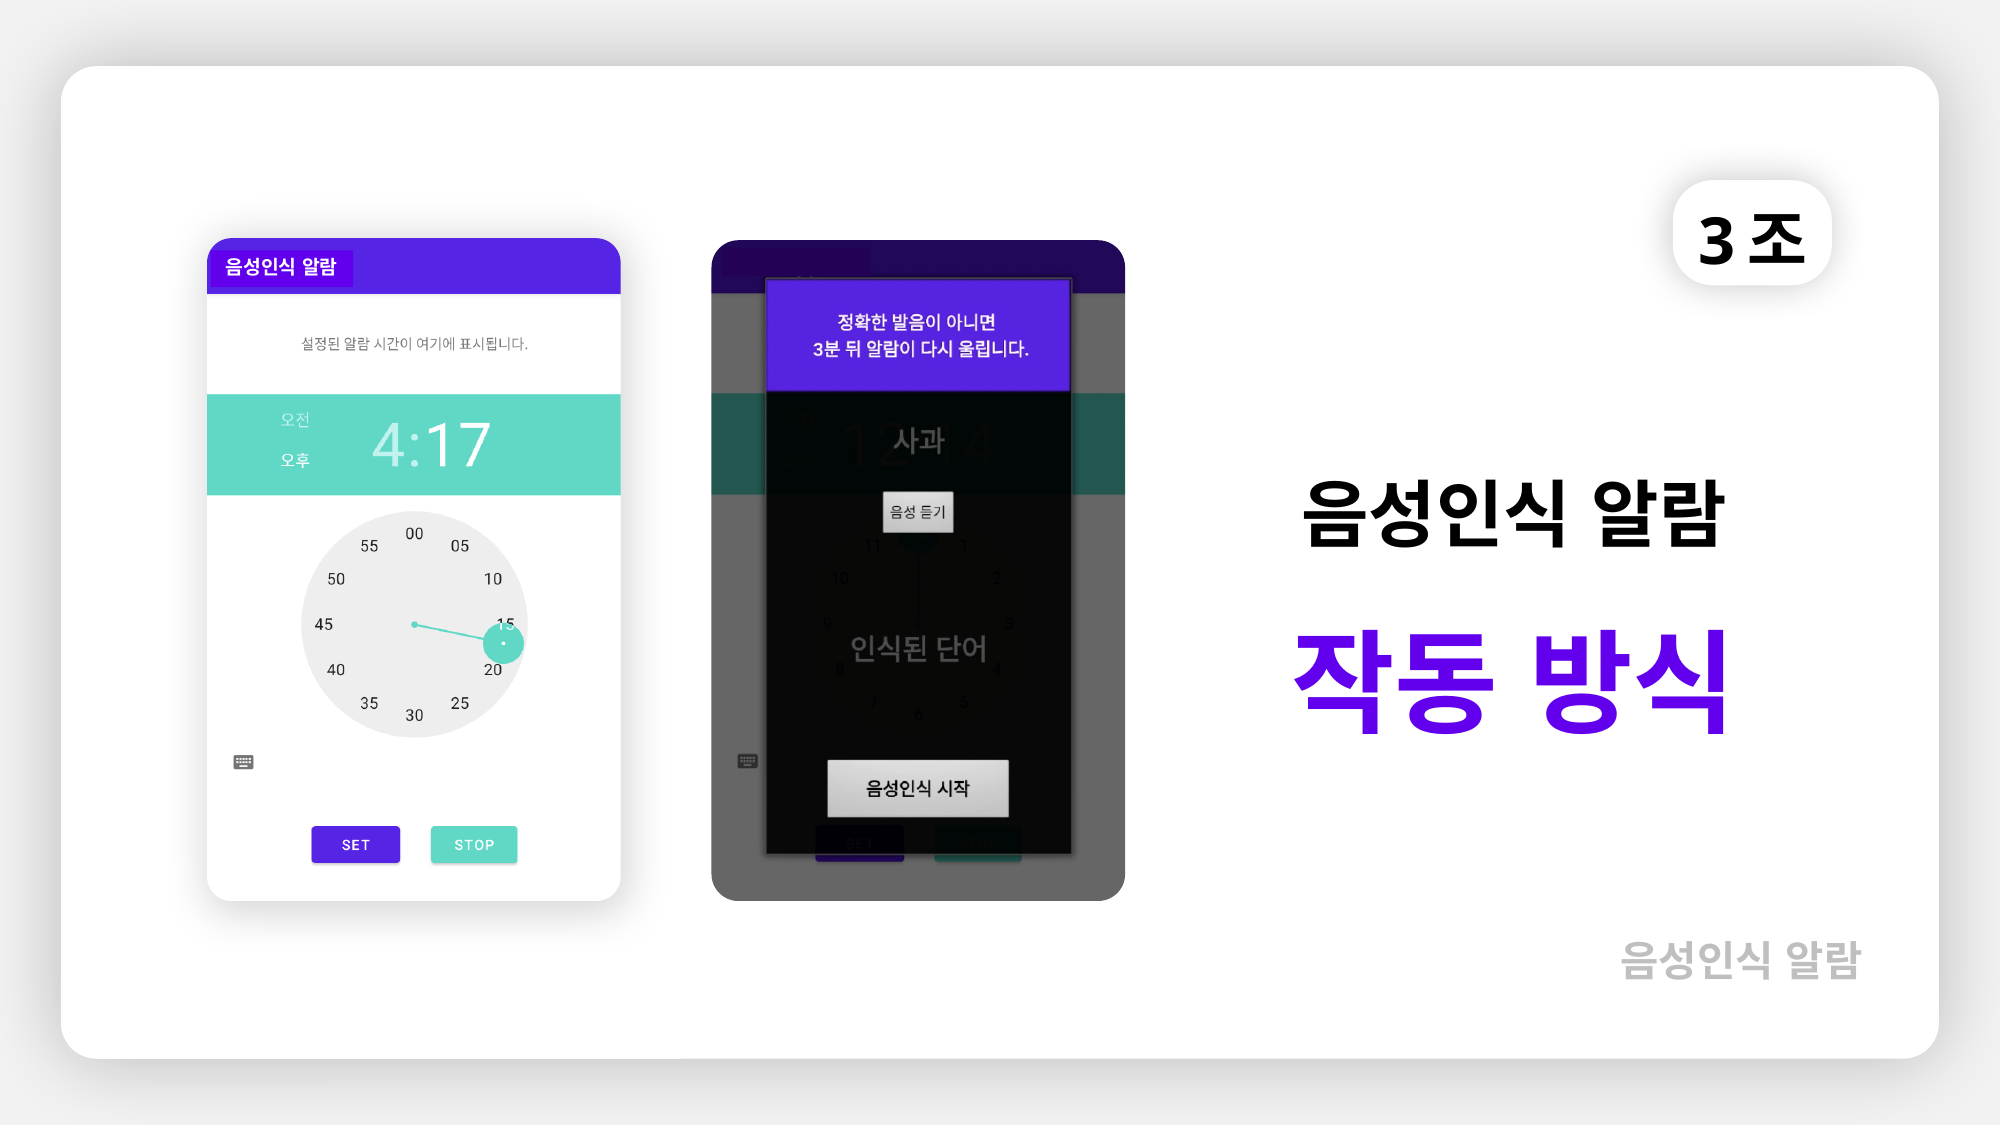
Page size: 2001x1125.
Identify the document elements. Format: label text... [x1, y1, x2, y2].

title 음성인식 알람 [1235, 446, 1793, 590]
text_box [60, 66, 1939, 1059]
text_box 작동 방식 [1235, 616, 1793, 760]
text_box 음성인식 알람 [1326, 882, 2000, 1044]
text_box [1673, 179, 1831, 308]
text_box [207, 238, 621, 902]
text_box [711, 240, 1126, 901]
